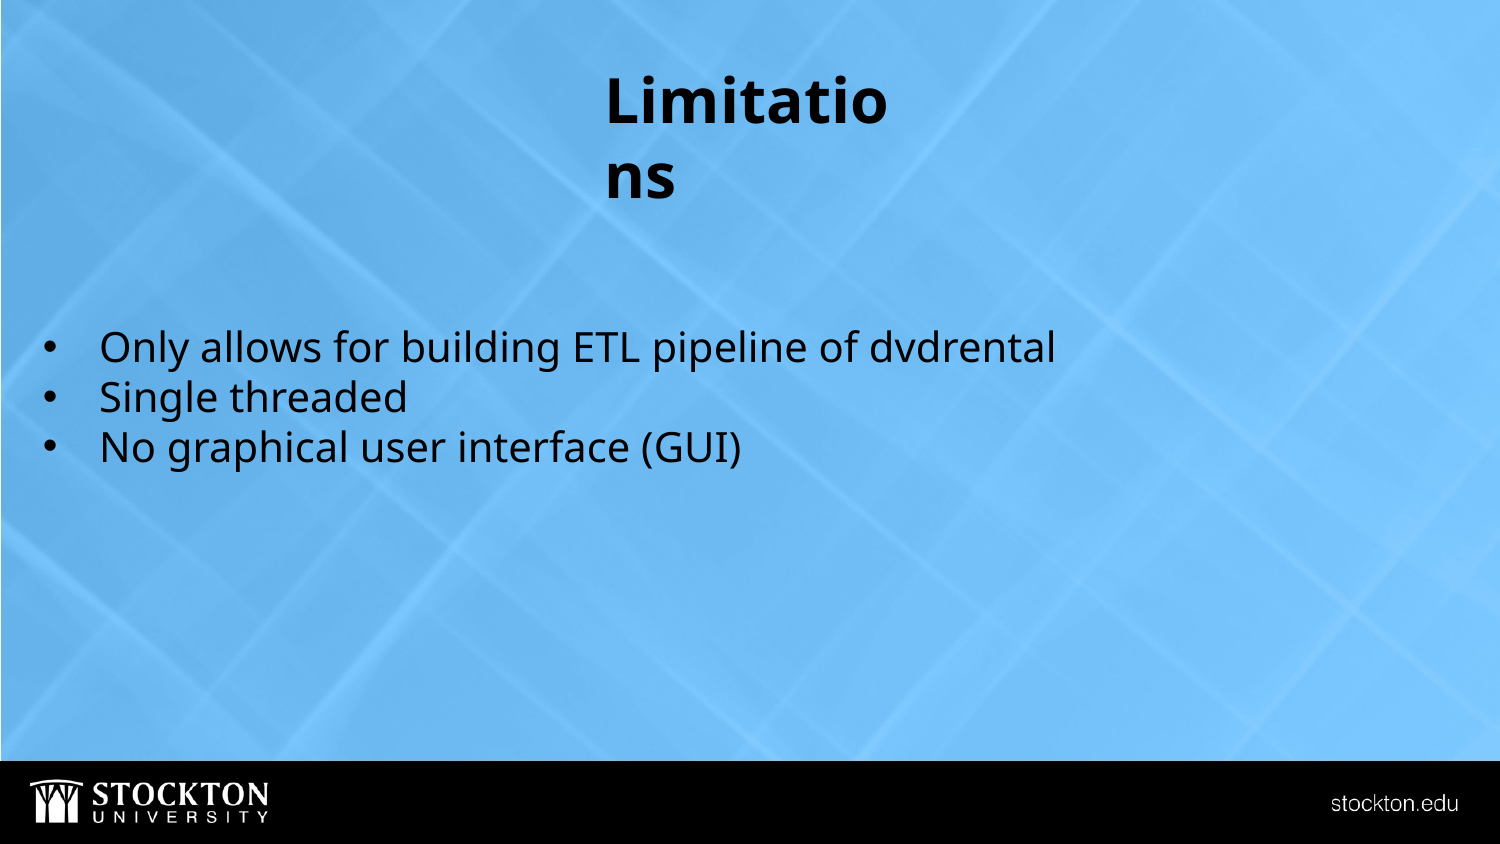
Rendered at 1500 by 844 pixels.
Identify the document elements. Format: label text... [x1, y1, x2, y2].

text_box Limitations [590, 53, 910, 218]
picture [0, 0, 1500, 844]
text_box Only allows for building ETL pipeline of dvdrental Single threaded No graphical user interface (GUI) [28, 313, 1360, 529]
